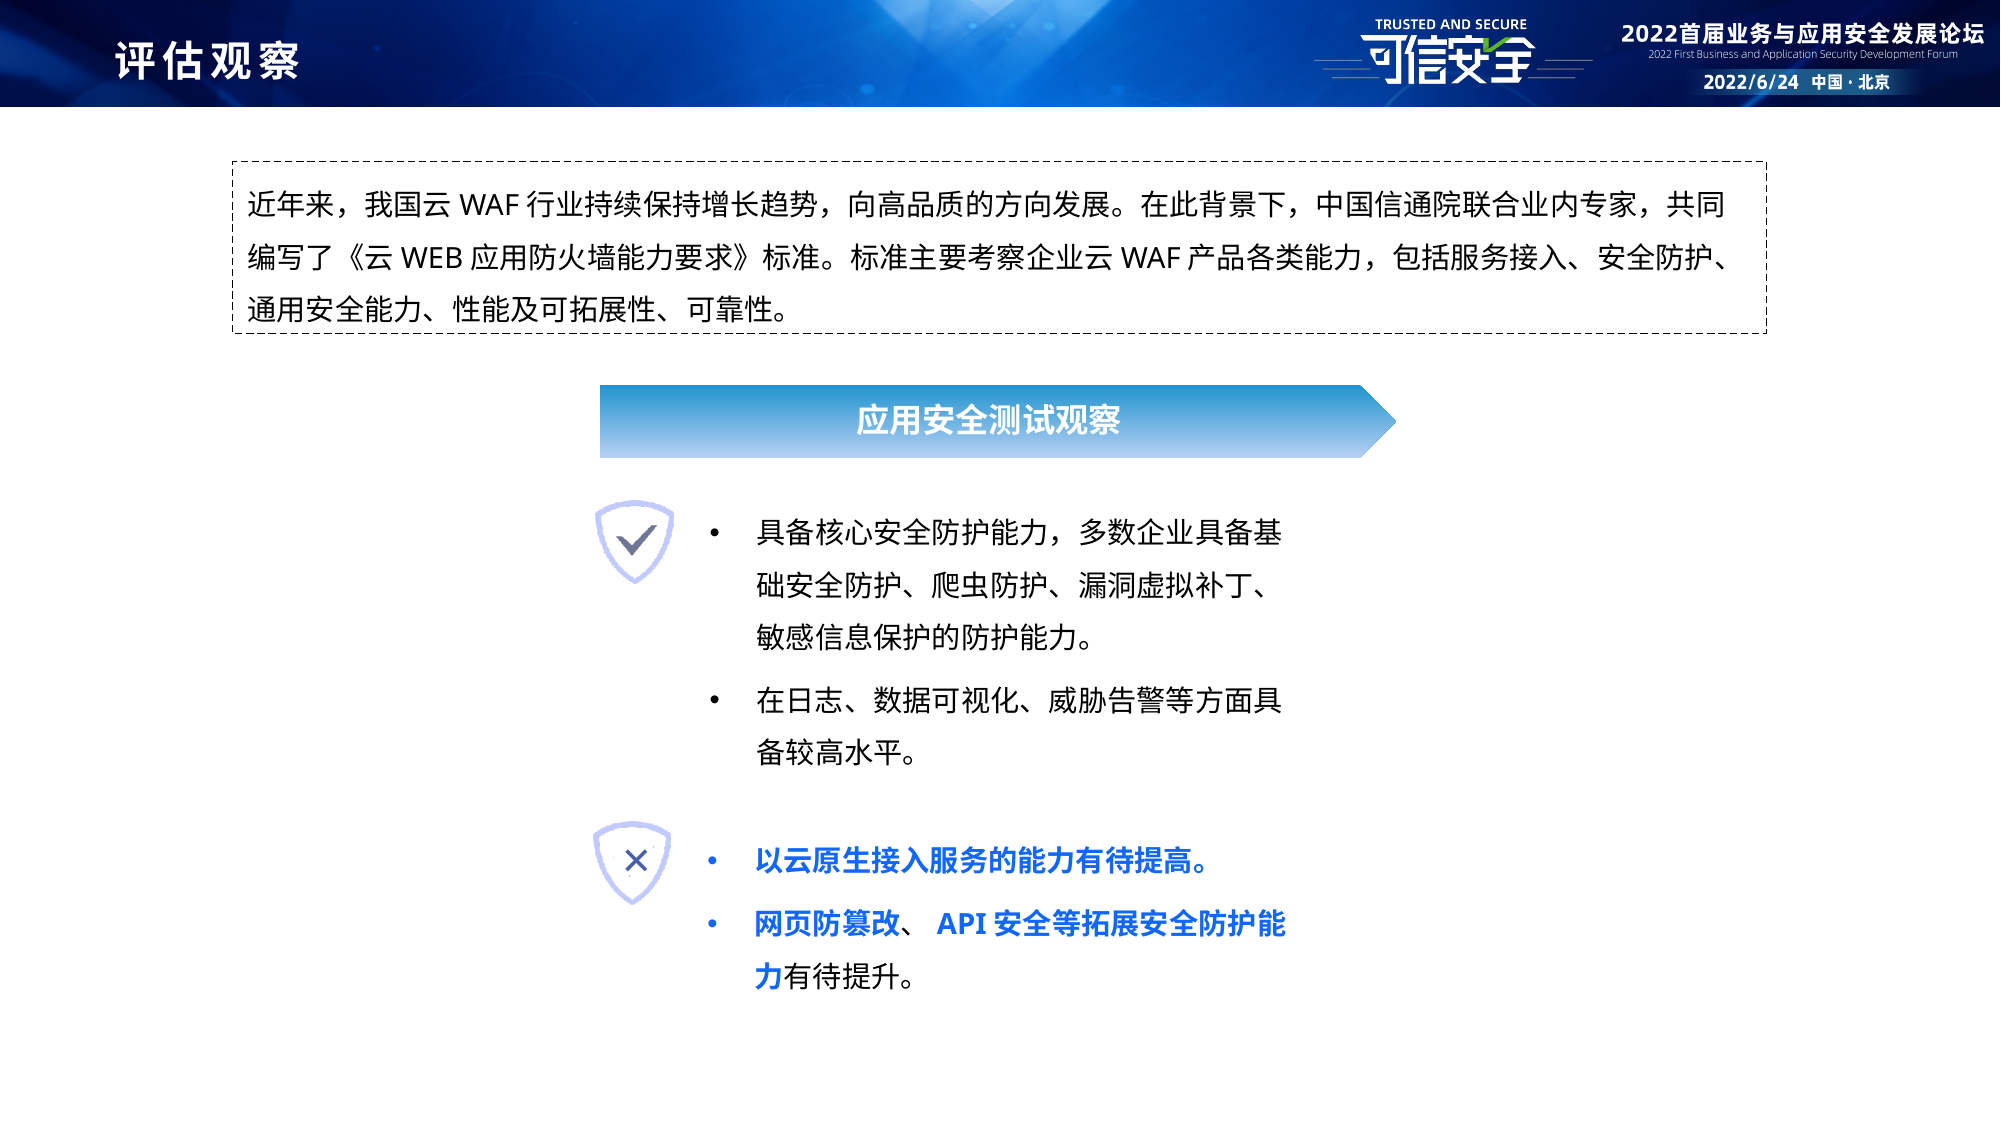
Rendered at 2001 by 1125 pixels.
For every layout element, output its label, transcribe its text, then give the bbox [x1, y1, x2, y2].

text_box 应用安全测试观察 [599, 383, 1398, 460]
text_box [593, 821, 671, 905]
text_box 以云原生接入服务的能力有待提高。 网页防篡改、API安全等拓展安全防护能力有待提升。 [692, 817, 1312, 1063]
text_box 近年来，我国云WAF行业持续保持增长趋势，向高品质的方向发展。在此背景下，中国信通院联合业内专家，共同编写了《云WEB应用防火墙能力要求》标准。标准主要考察企业云WAF产品各类能力，包括服务接入、安全防护、通用安全能力、性能及可拓展性、可靠性。 [232, 161, 1767, 334]
text_box 具备核心安全防护能力，多数企业具备基础安全防护、爬虫防护、漏洞虚拟补丁、敏感信息保护的防护能力。 在日志、数据可视化、威胁告警等方面具备较高水平。 [694, 489, 1315, 777]
picture [0, 0, 2000, 107]
picture [595, 500, 674, 584]
